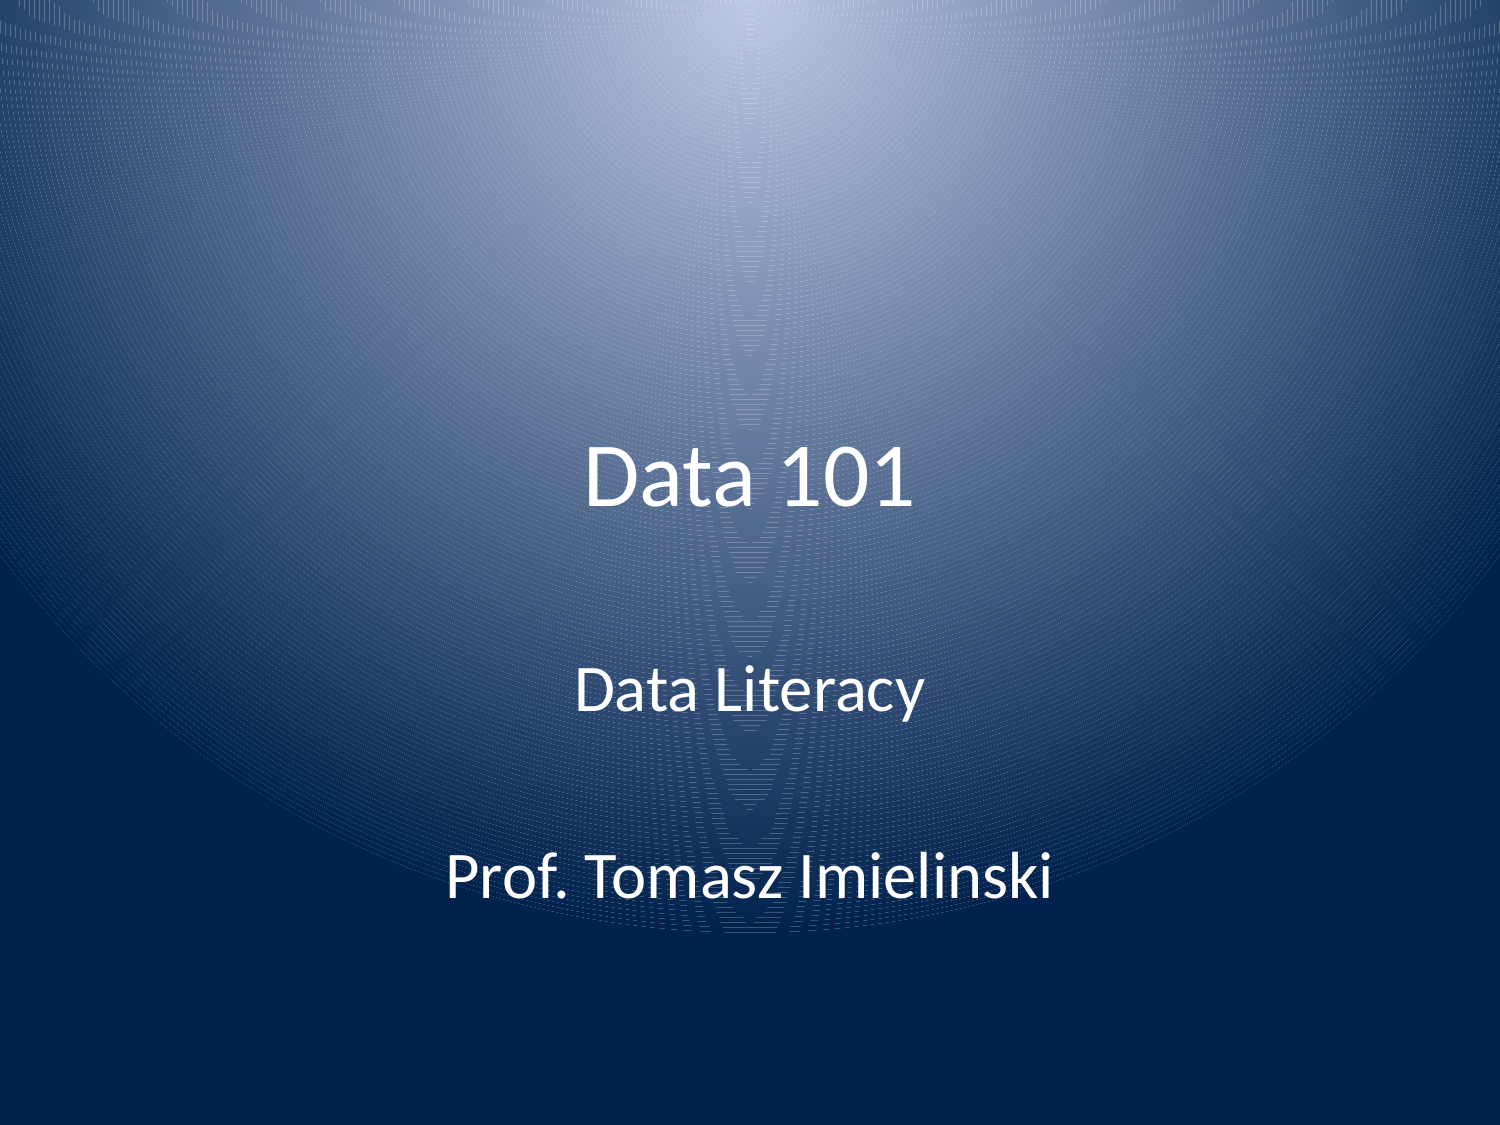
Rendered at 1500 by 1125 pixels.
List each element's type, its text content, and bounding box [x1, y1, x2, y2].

title Data 101 [112, 349, 1388, 591]
subtitle Data Literacy Prof. Tomasz Imielinski [225, 637, 1275, 925]
